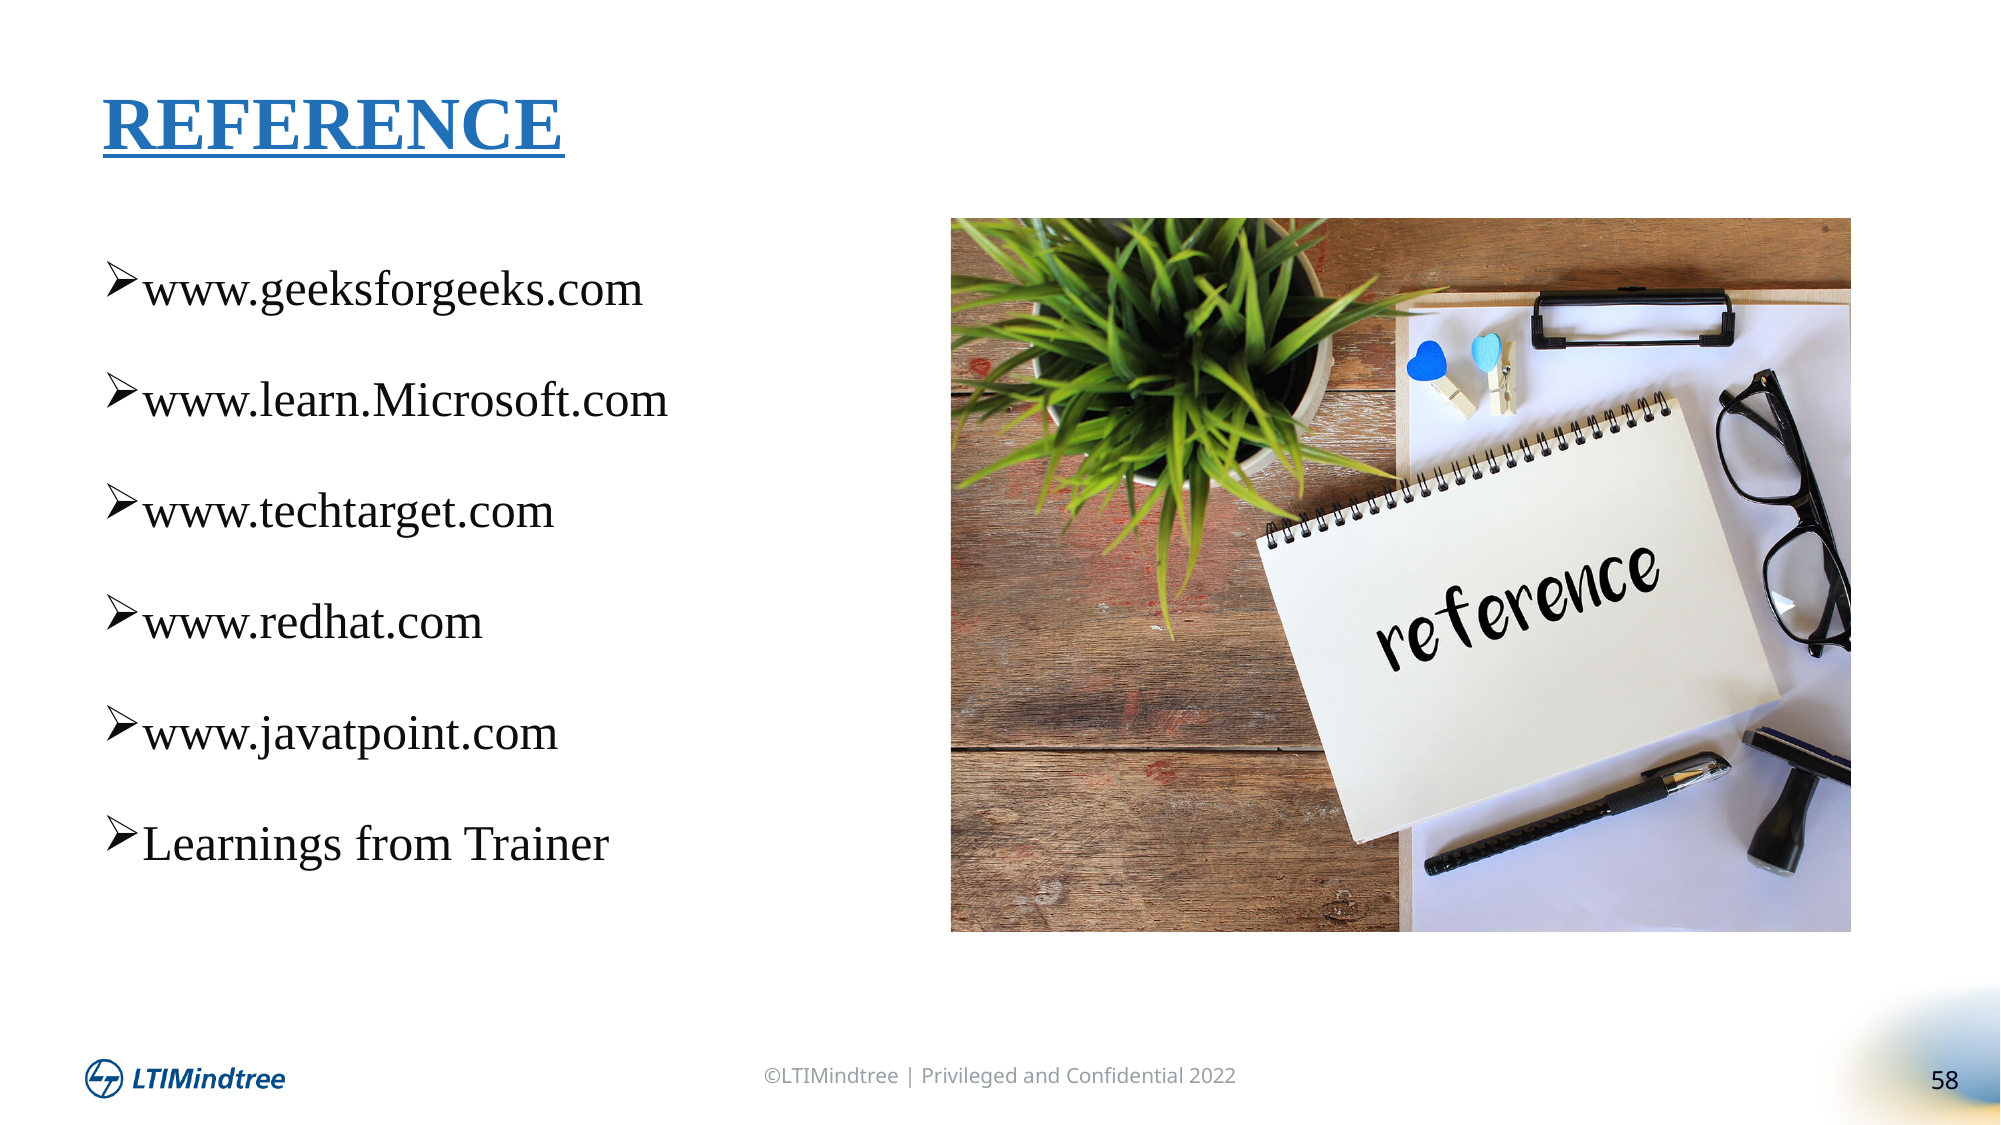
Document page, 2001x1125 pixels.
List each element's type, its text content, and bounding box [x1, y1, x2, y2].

picture [950, 218, 1851, 933]
list REFERENCE [87, 77, 1913, 149]
list www.geeksforgeeks.com www.learn.Microsoft.com www.techtarget.com www.redhat.com www.javatpoint.com Learnings from Trainer [87, 218, 950, 933]
picture [1774, 966, 2001, 1125]
